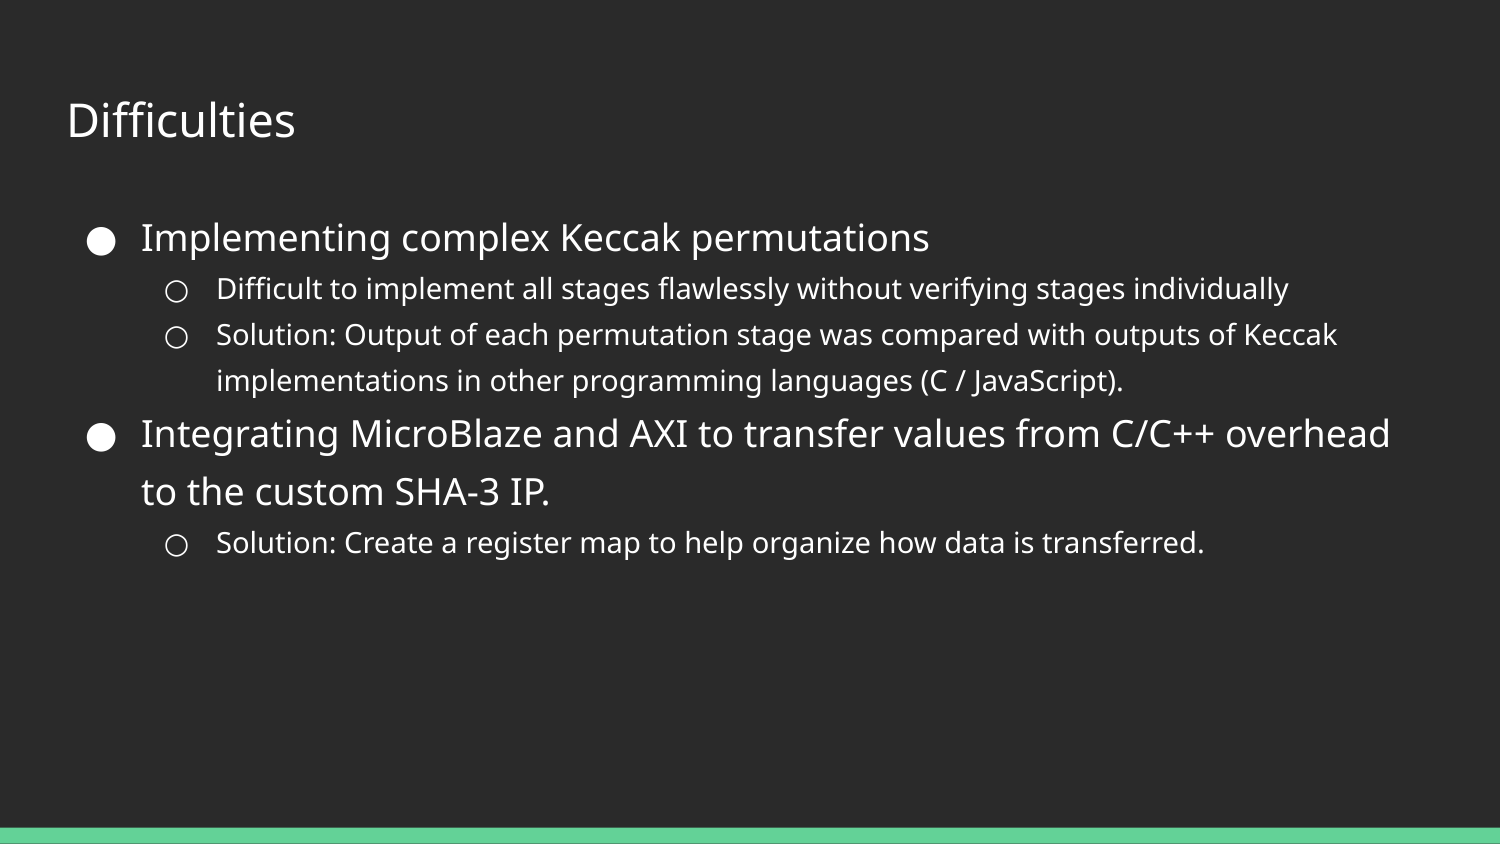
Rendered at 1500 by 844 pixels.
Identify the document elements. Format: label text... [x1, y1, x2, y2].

title Difficulties [51, 72, 1449, 167]
list Implementing complex Keccak permutations Difficult to implement all stages flawlessly without verifying stages individually Solution: Output of each permutation stage was compared with outputs of Keccak implementations in other programming languages (C / JavaScript). Integrating MicroBlaze and AXI to transfer values from C/C++ overhead to the custom SHA-3 IP. Solution: Create a register map to help organize how data is transferred. [51, 189, 1449, 750]
